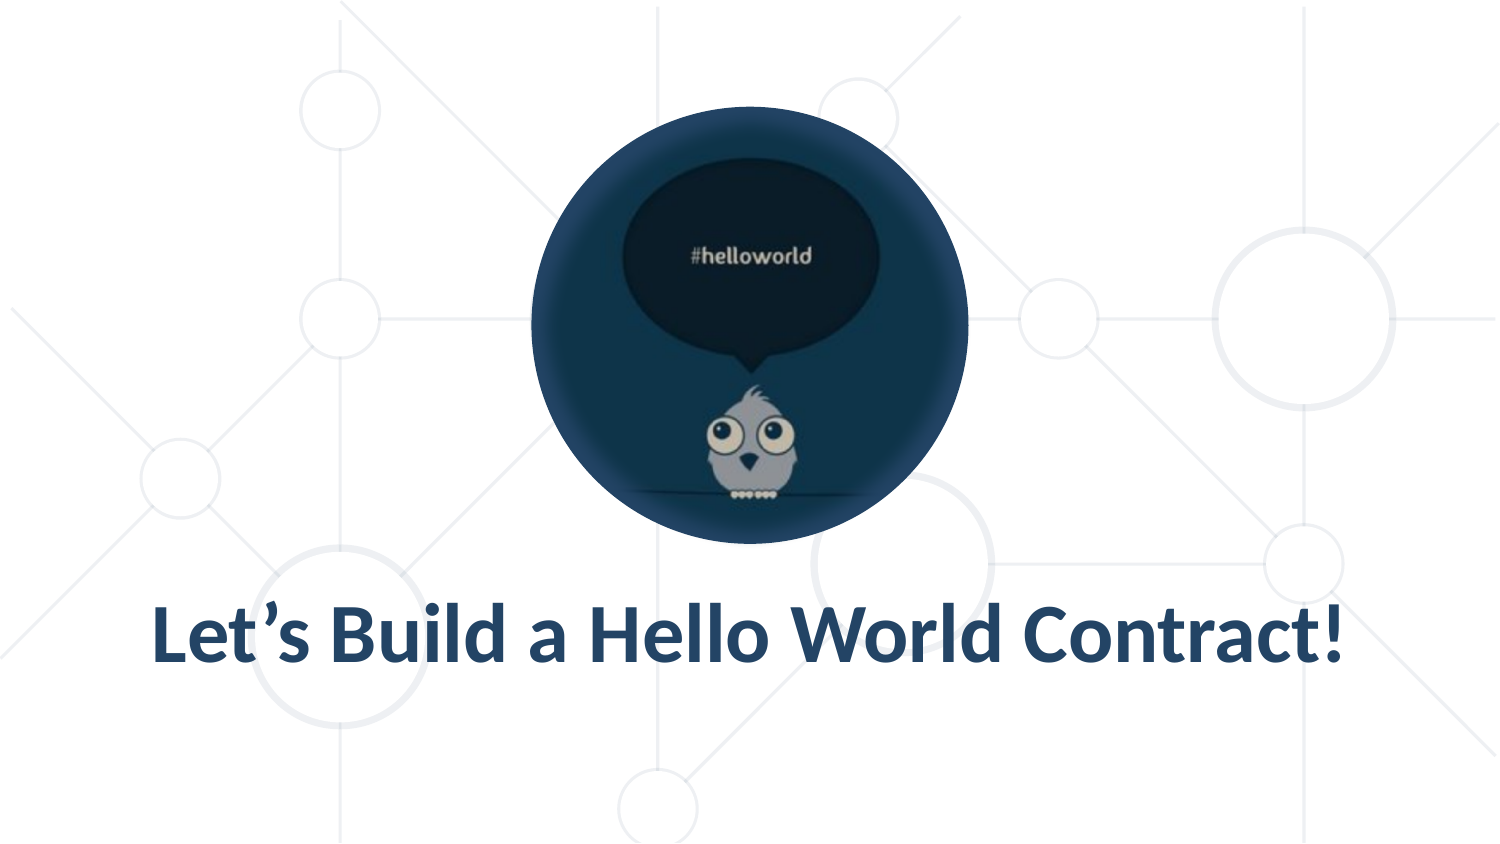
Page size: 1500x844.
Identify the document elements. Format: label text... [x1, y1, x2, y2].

list Let’s Build a Hello World Contract! [75, 578, 1425, 674]
picture [527, 104, 973, 551]
